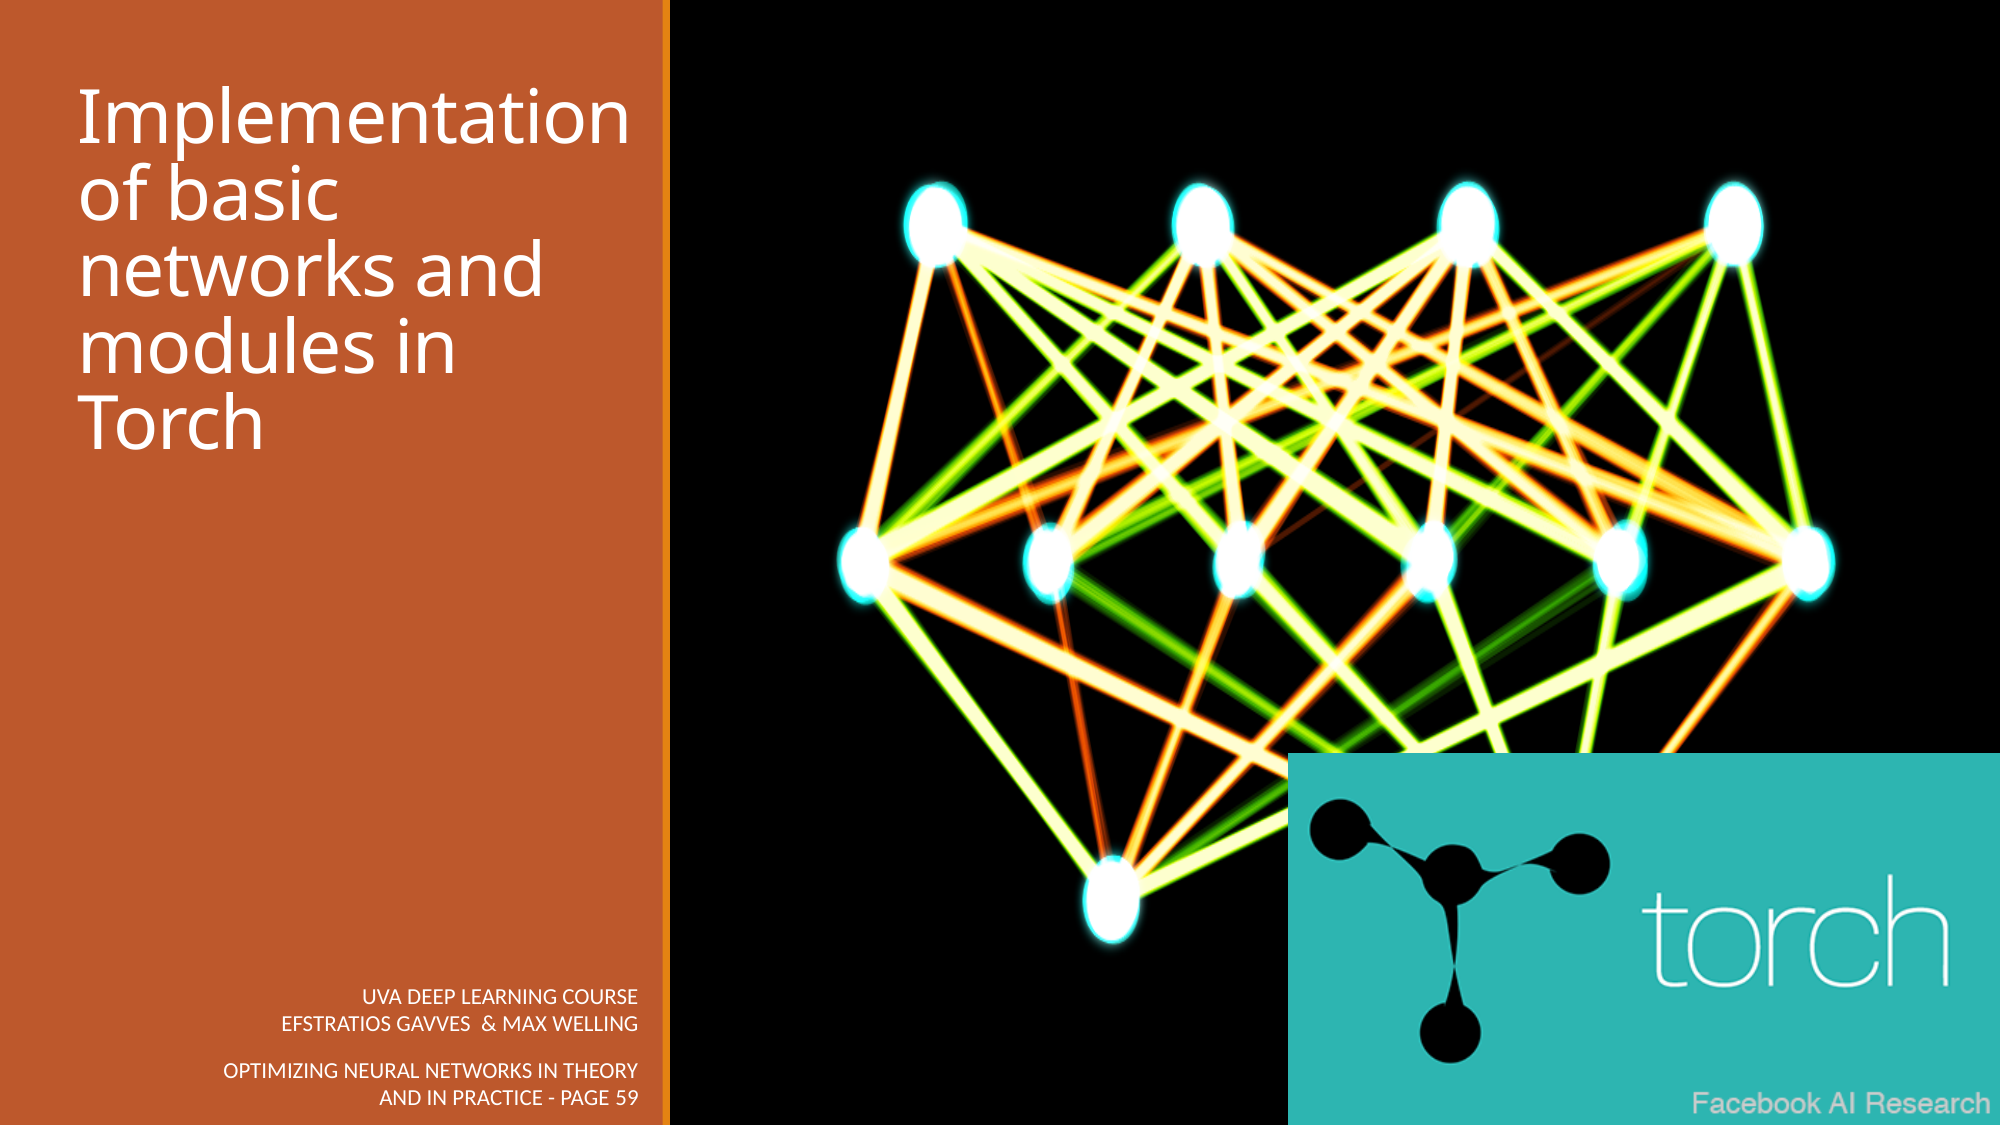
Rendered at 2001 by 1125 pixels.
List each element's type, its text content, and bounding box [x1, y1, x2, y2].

picture [670, 0, 2000, 1125]
slide_number OPTIMIZING NEURAL NETWORKS IN THEORY AND IN PRACTICE - PAGE 59 [165, 1052, 654, 1113]
footer UVA Deep Learning COURSE Efstratios Gavves & Max Welling [165, 979, 654, 1039]
title Implementation of basic networks and modules in Torch [62, 97, 659, 473]
